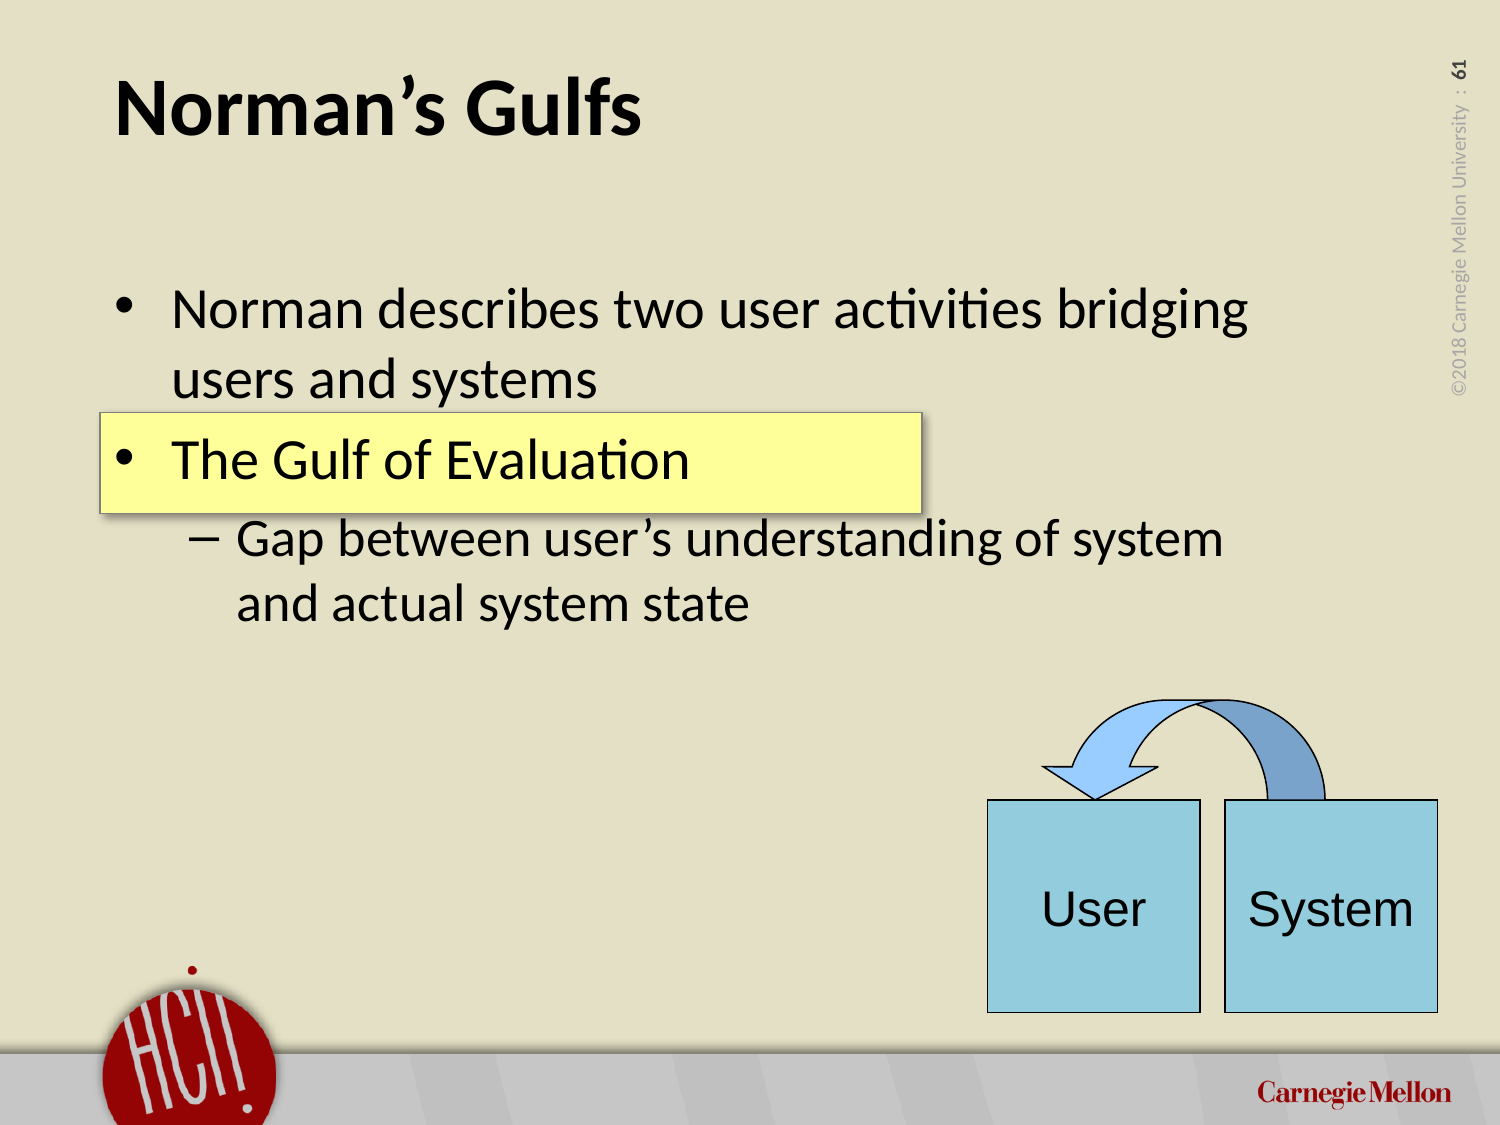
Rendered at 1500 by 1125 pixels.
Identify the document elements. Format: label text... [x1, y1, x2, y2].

text_box User [987, 1005, 1200, 1013]
text_box [1043, 700, 1326, 801]
list Norman describes two user activities bridging users and systems The Gulf of Evaluation Gap between user’s understanding of system and actual system state [99, 262, 1425, 1005]
title Norman’s Gulfs [99, 45, 1425, 233]
text_box System [1224, 799, 1438, 1013]
picture [0, 0, 1500, 1125]
